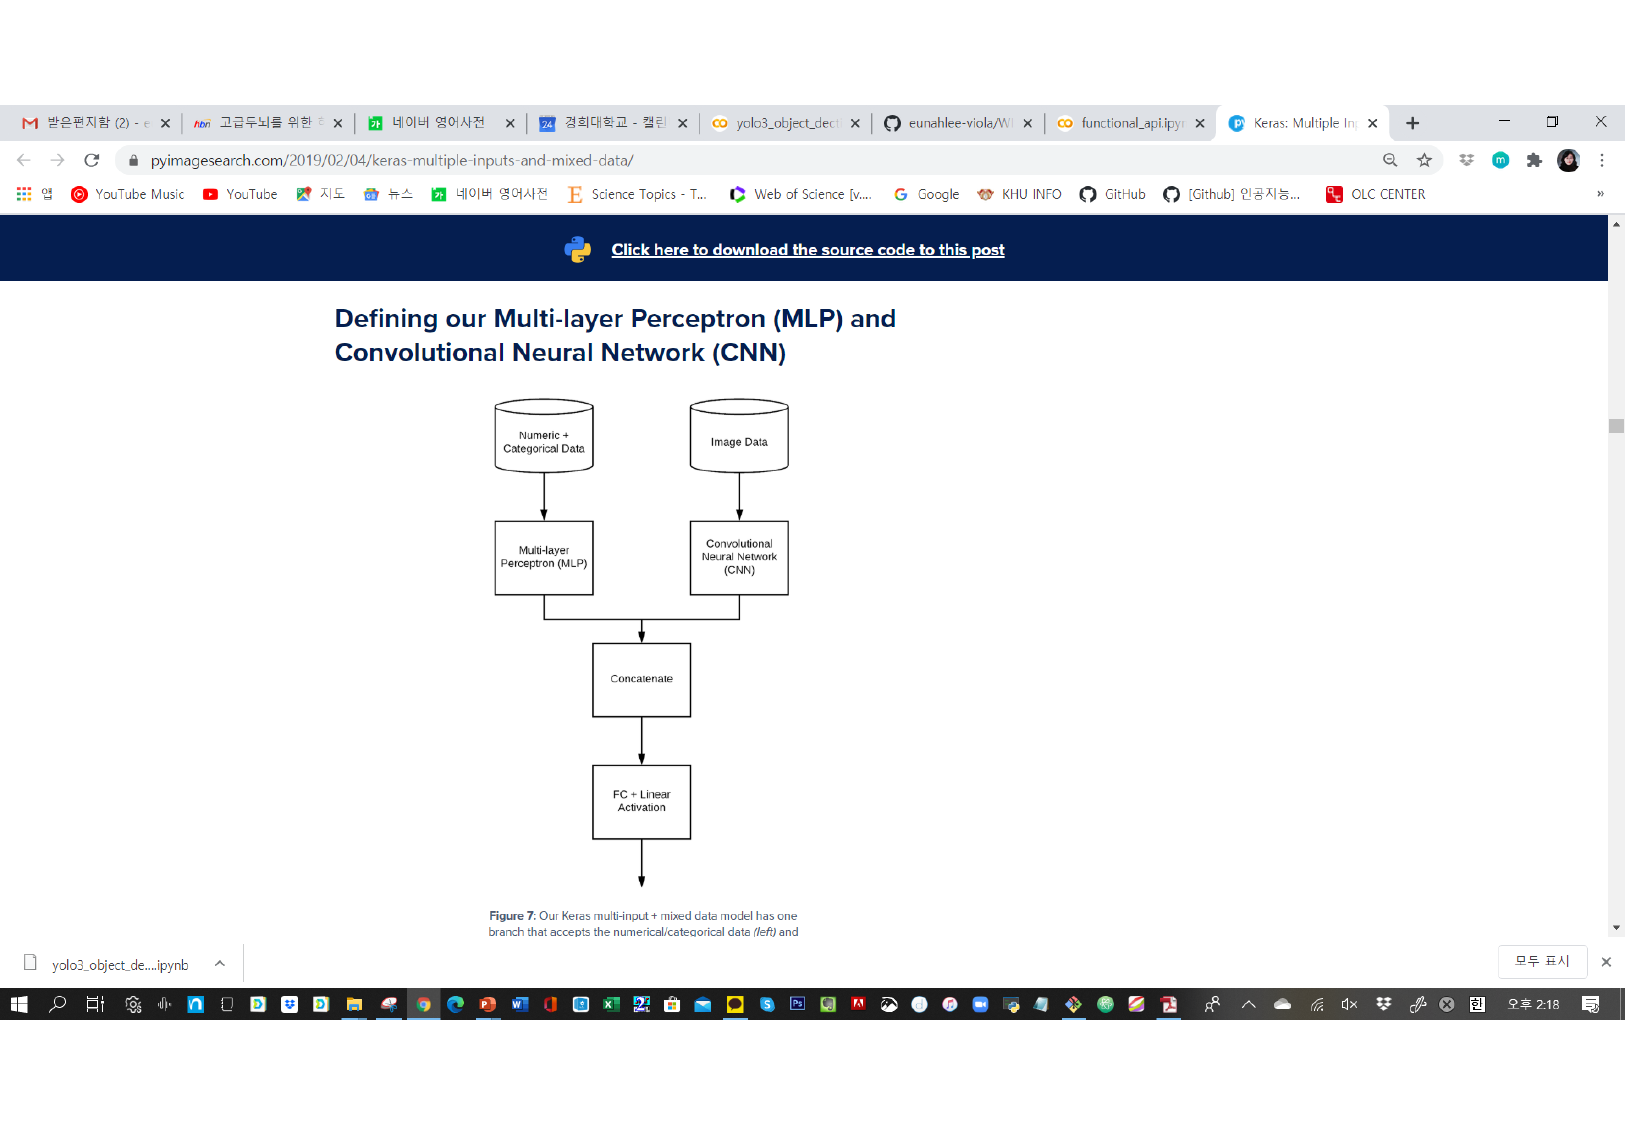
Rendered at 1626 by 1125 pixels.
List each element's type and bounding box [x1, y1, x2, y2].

picture [0, 105, 1625, 1020]
